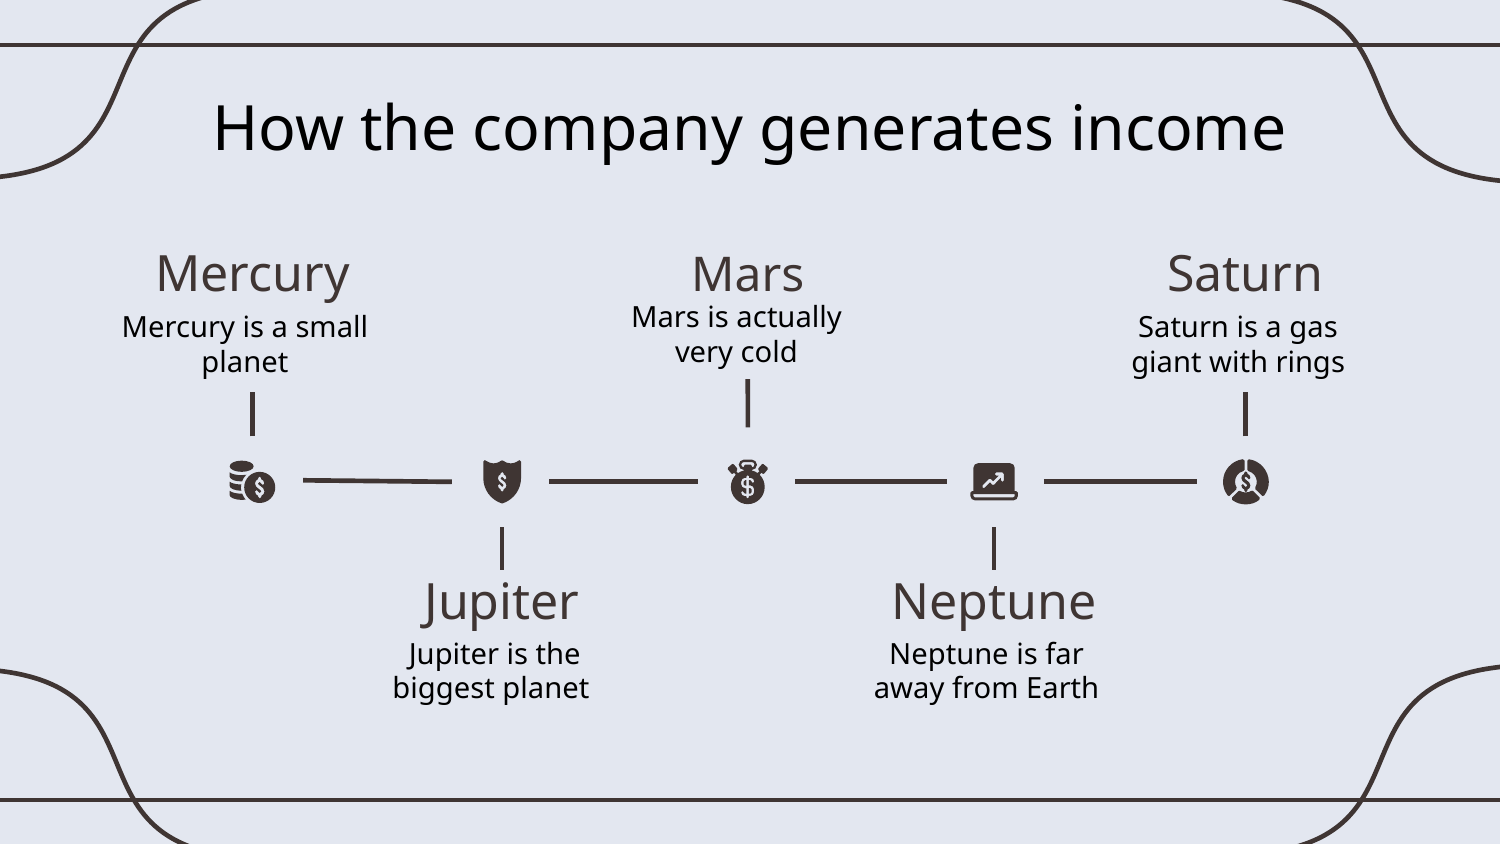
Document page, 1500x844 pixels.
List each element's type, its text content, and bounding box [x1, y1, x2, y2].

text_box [229, 460, 276, 504]
title How the company generates income [116, 72, 1383, 167]
text_box Mars is actually very cold [622, 303, 874, 380]
text_box Jupiter is the biggest planet [369, 634, 635, 725]
text_box Mercury is a small planet [120, 308, 385, 392]
text_box [970, 463, 1018, 501]
text_box Saturn is a gas giant with rings [1112, 308, 1379, 392]
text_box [1222, 459, 1270, 505]
text_box Saturn [1111, 241, 1380, 291]
text_box Neptune is far away from Earth [861, 634, 1127, 725]
text_box Mercury [118, 241, 387, 291]
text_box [727, 459, 769, 505]
text_box Jupiter [369, 569, 636, 622]
text_box Neptune [862, 569, 1127, 622]
text_box [483, 460, 522, 504]
text_box Mars [622, 243, 874, 301]
